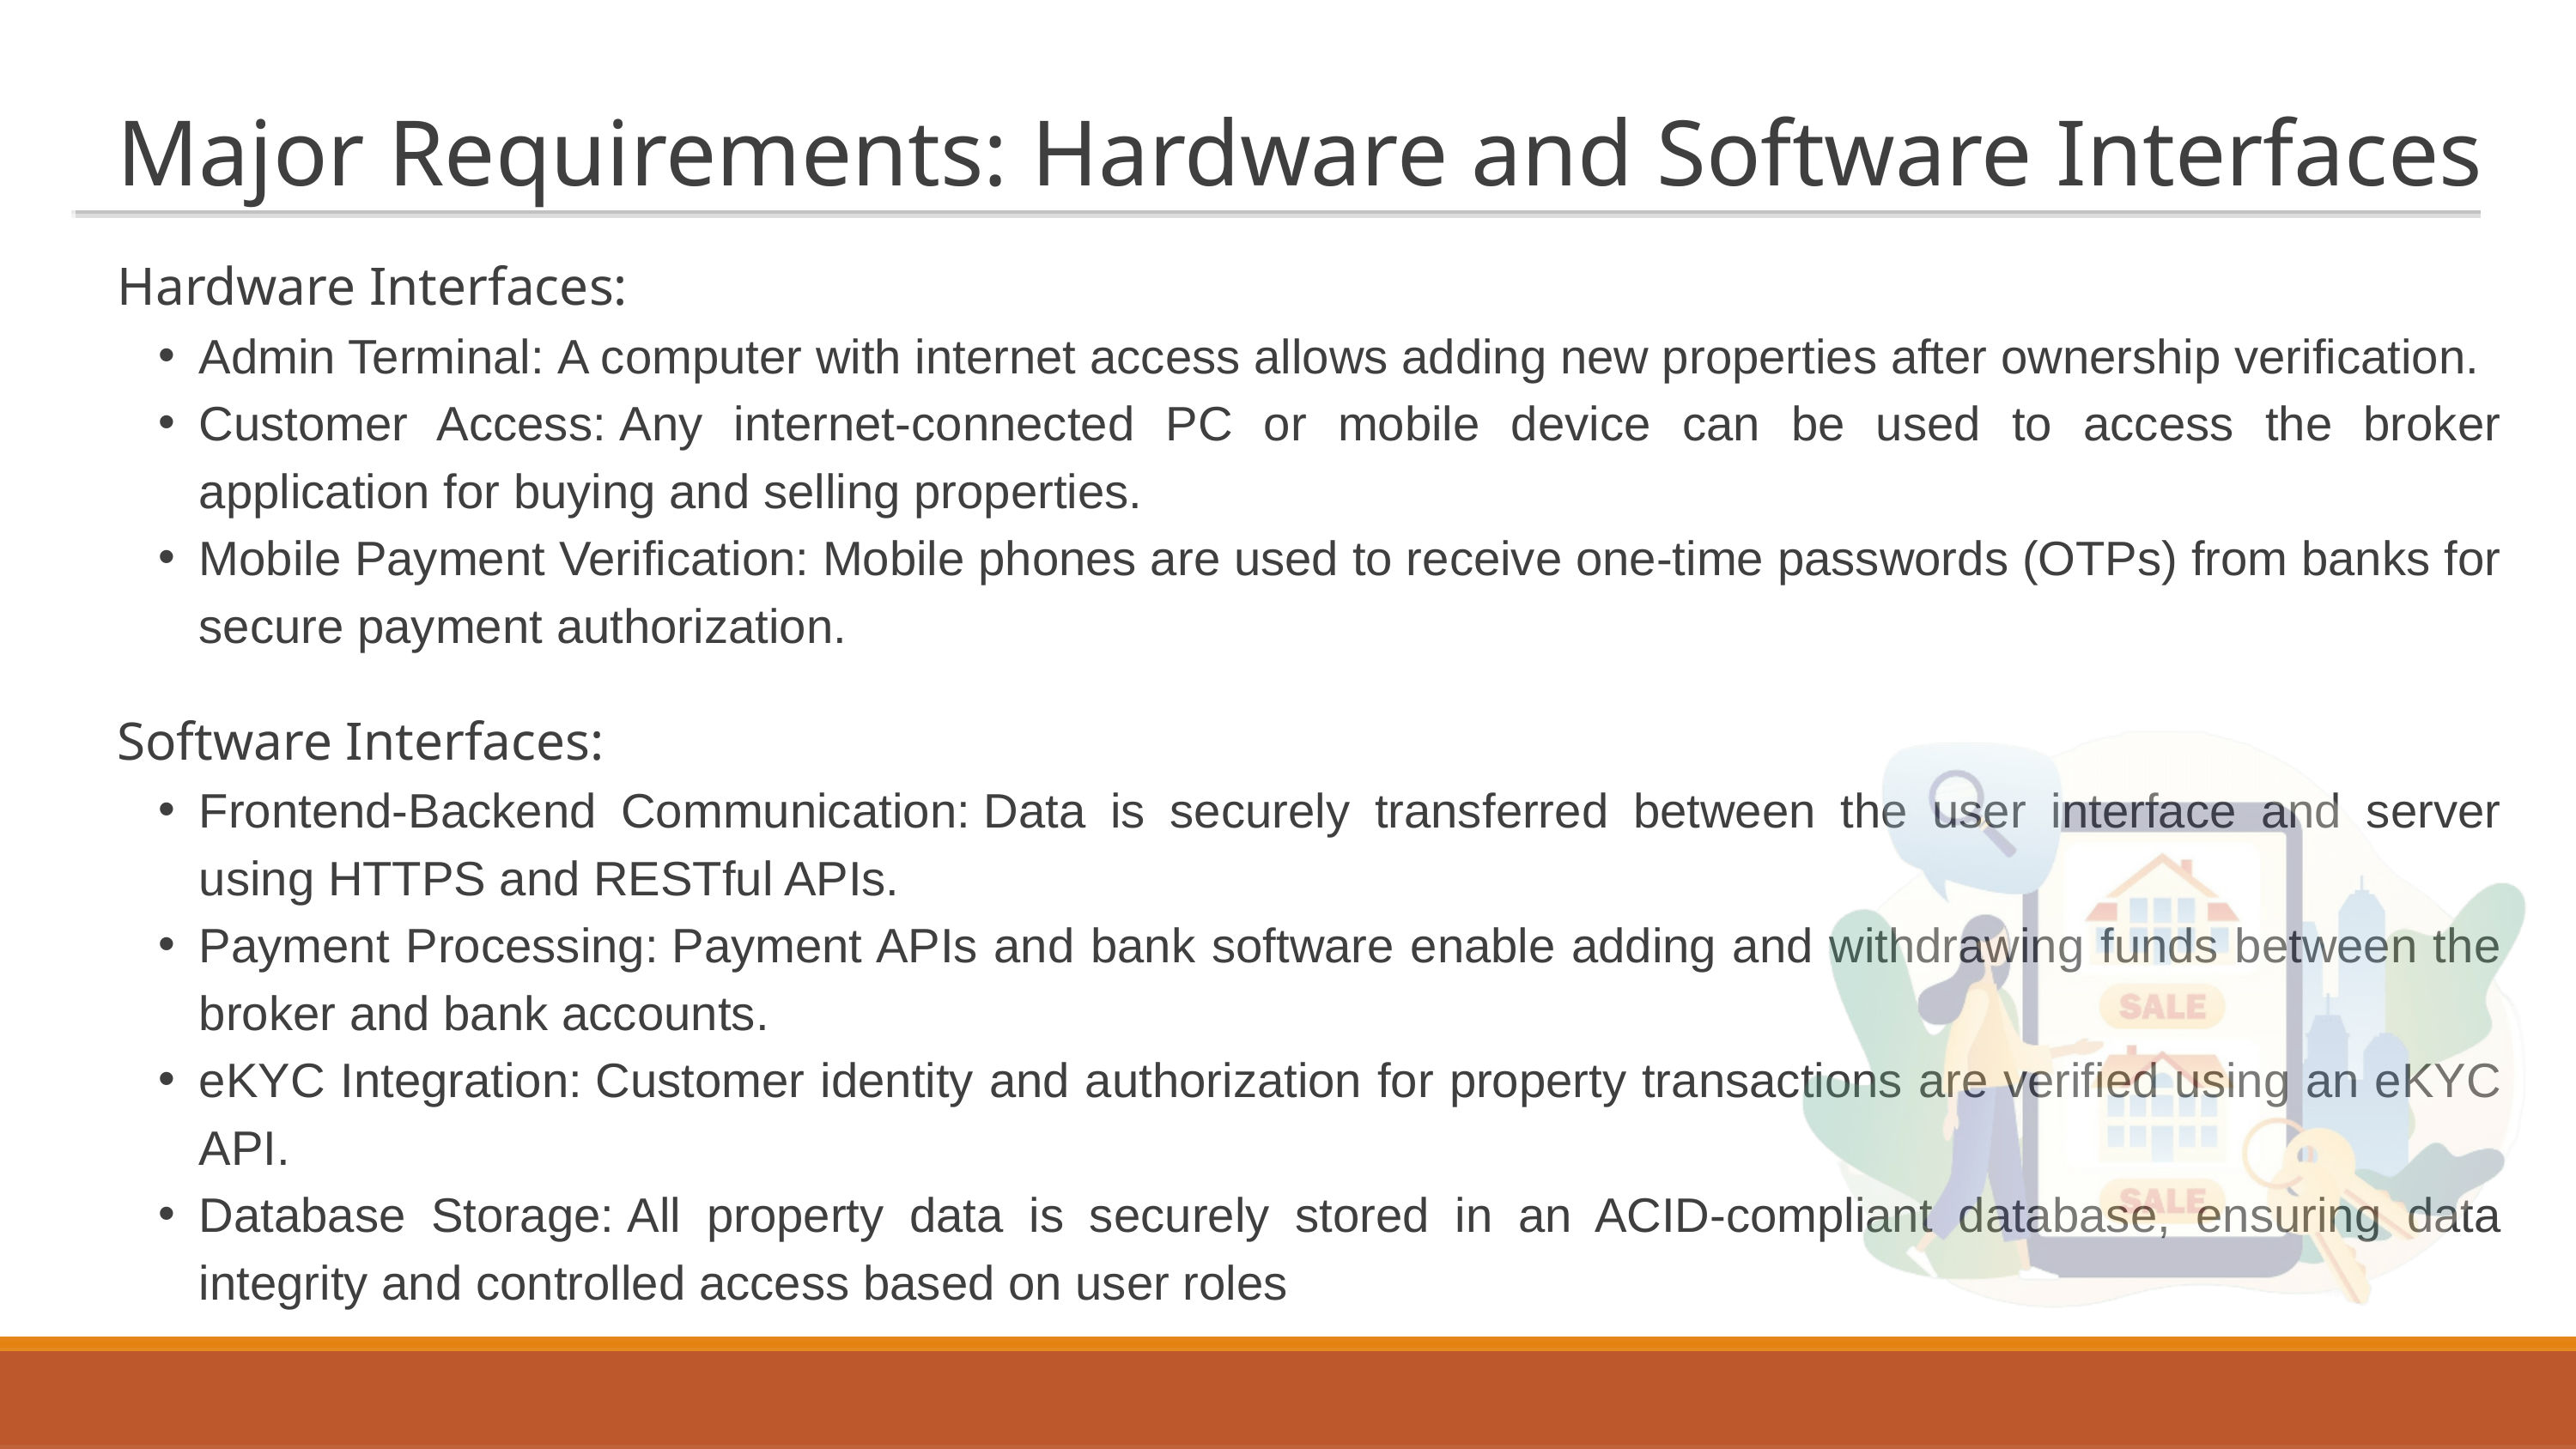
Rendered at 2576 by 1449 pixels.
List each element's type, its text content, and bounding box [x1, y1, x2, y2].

text_box Major Requirements: Hardware and Software Interfaces [117, 77, 2501, 204]
text_box Hardware Interfaces: Admin Terminal: A computer with internet access allows adding new properties after ownership verification. Customer Access: Any internet-connected PC or mobile device can be used to access the broker application for buying and selling properties. Mobile Payment Verification: Mobile phones are used to receive one-time passwords (OTPs) from banks for secure payment authorization. Software Interfaces: Frontend-Backend Communication: Data is securely transferred between the user interface and server using HTTPS and RESTful APIs. Payment Processing: Payment APIs and bank software enable adding and withdrawing funds between the broker and bank accounts. eKYC Integration: Customer identity and authorization for property transactions are verified using an eKYC API. Database Storage: All property data is securely stored in an ACID-compliant database, ensuring data integrity and controlled access based on user roles [117, 243, 2501, 1310]
text_box [31, 0, 2501, 1231]
text_box [1753, 698, 2576, 1345]
text_box [0, 1319, 2576, 1449]
